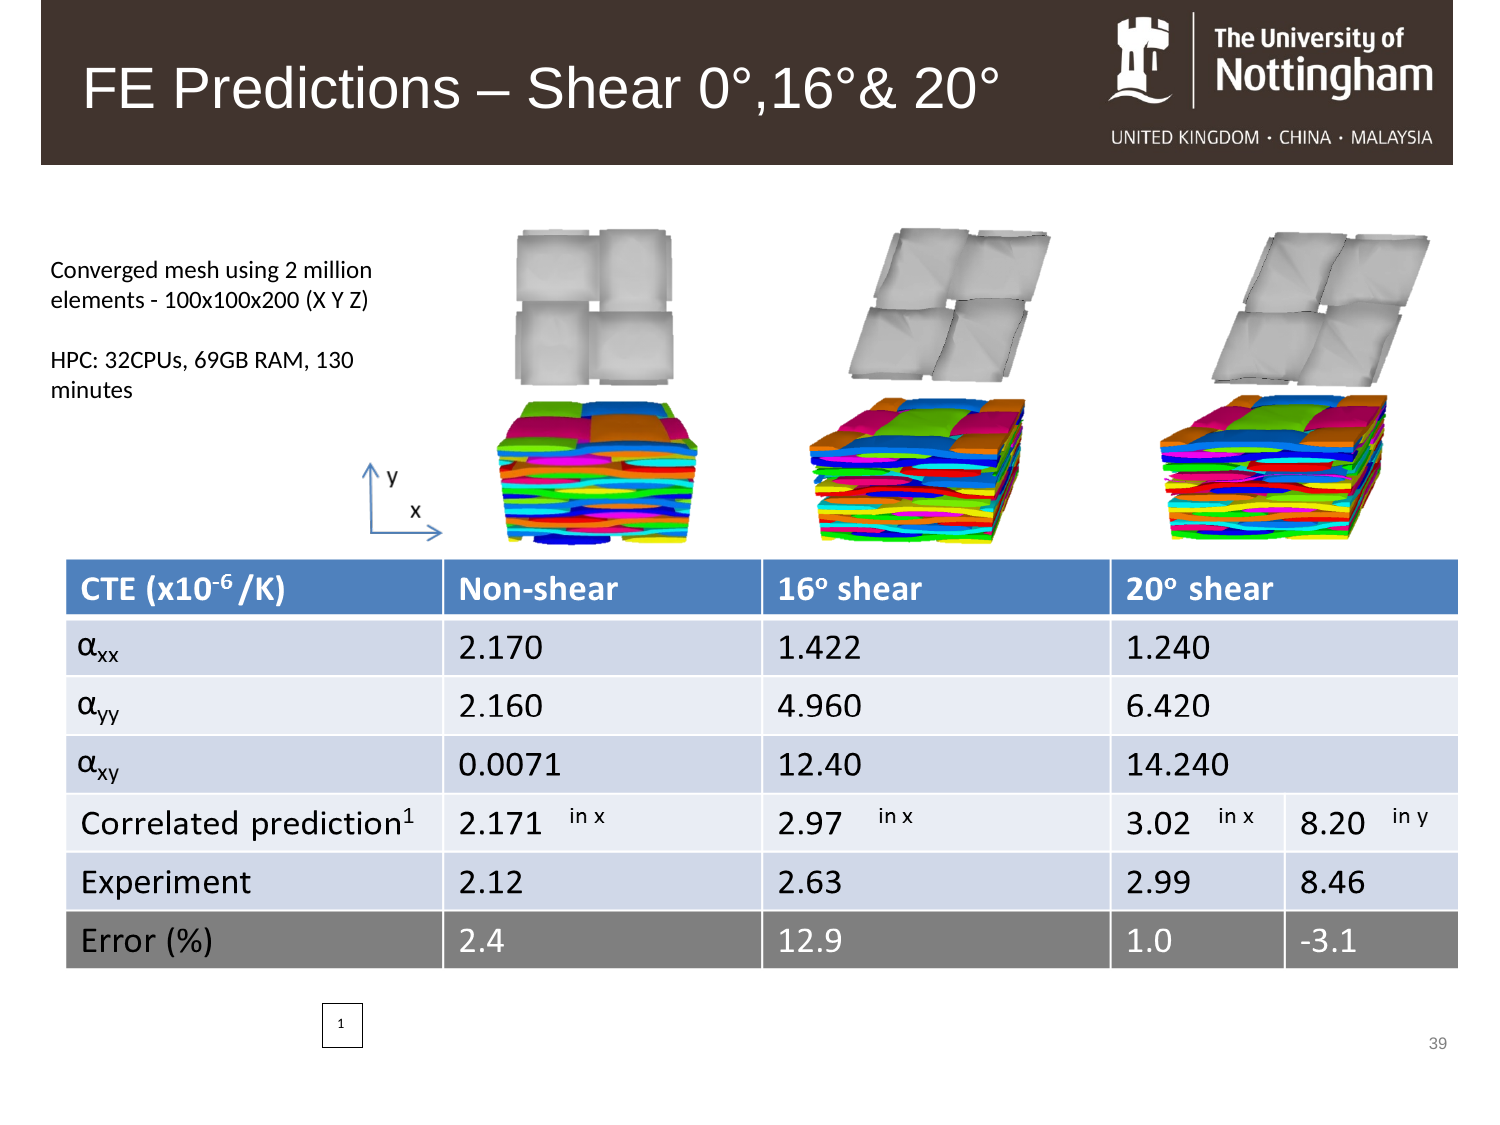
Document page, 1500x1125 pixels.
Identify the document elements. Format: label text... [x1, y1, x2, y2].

slide_number 39 [1399, 1024, 1463, 1101]
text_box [35, 210, 1460, 982]
text_box FE Predictions – Shear 0°,16°& 20° [67, 42, 1176, 128]
picture [41, 0, 1453, 165]
